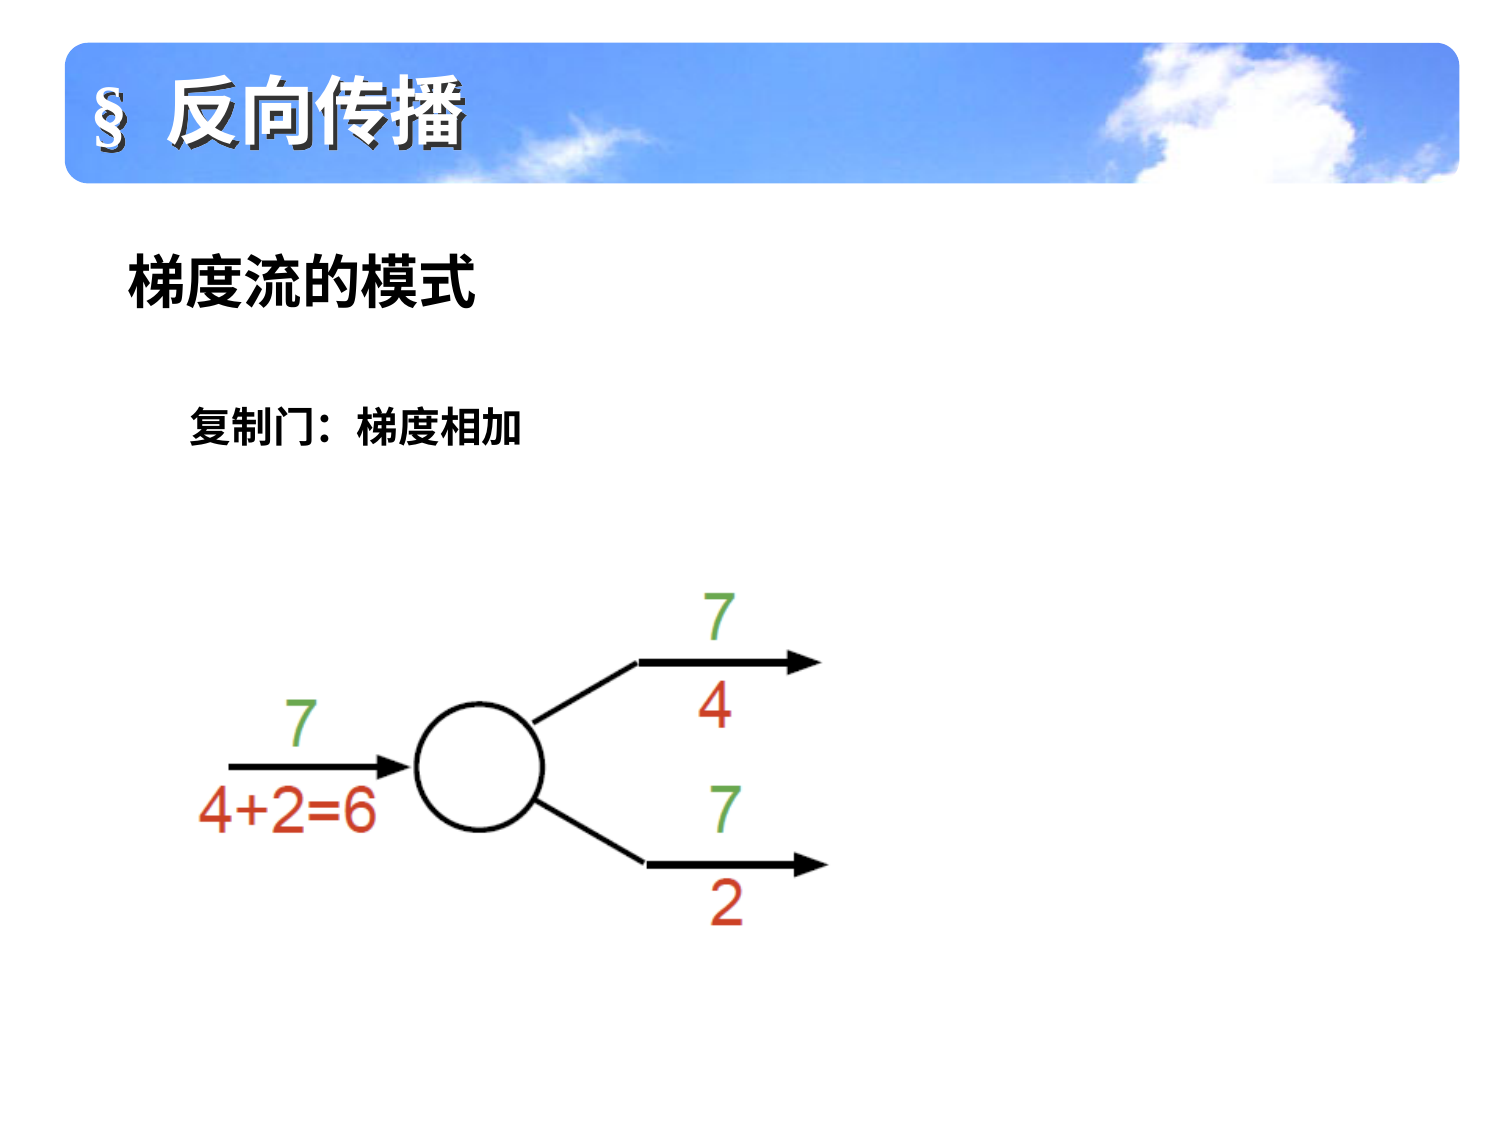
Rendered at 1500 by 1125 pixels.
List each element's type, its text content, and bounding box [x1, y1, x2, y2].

text_box 梯度流的模式 [112, 237, 1150, 323]
text_box § 反向传播 [74, 49, 1288, 168]
picture [174, 586, 860, 960]
text_box 复制门：梯度相加 [174, 393, 563, 459]
picture [64, 42, 1460, 184]
